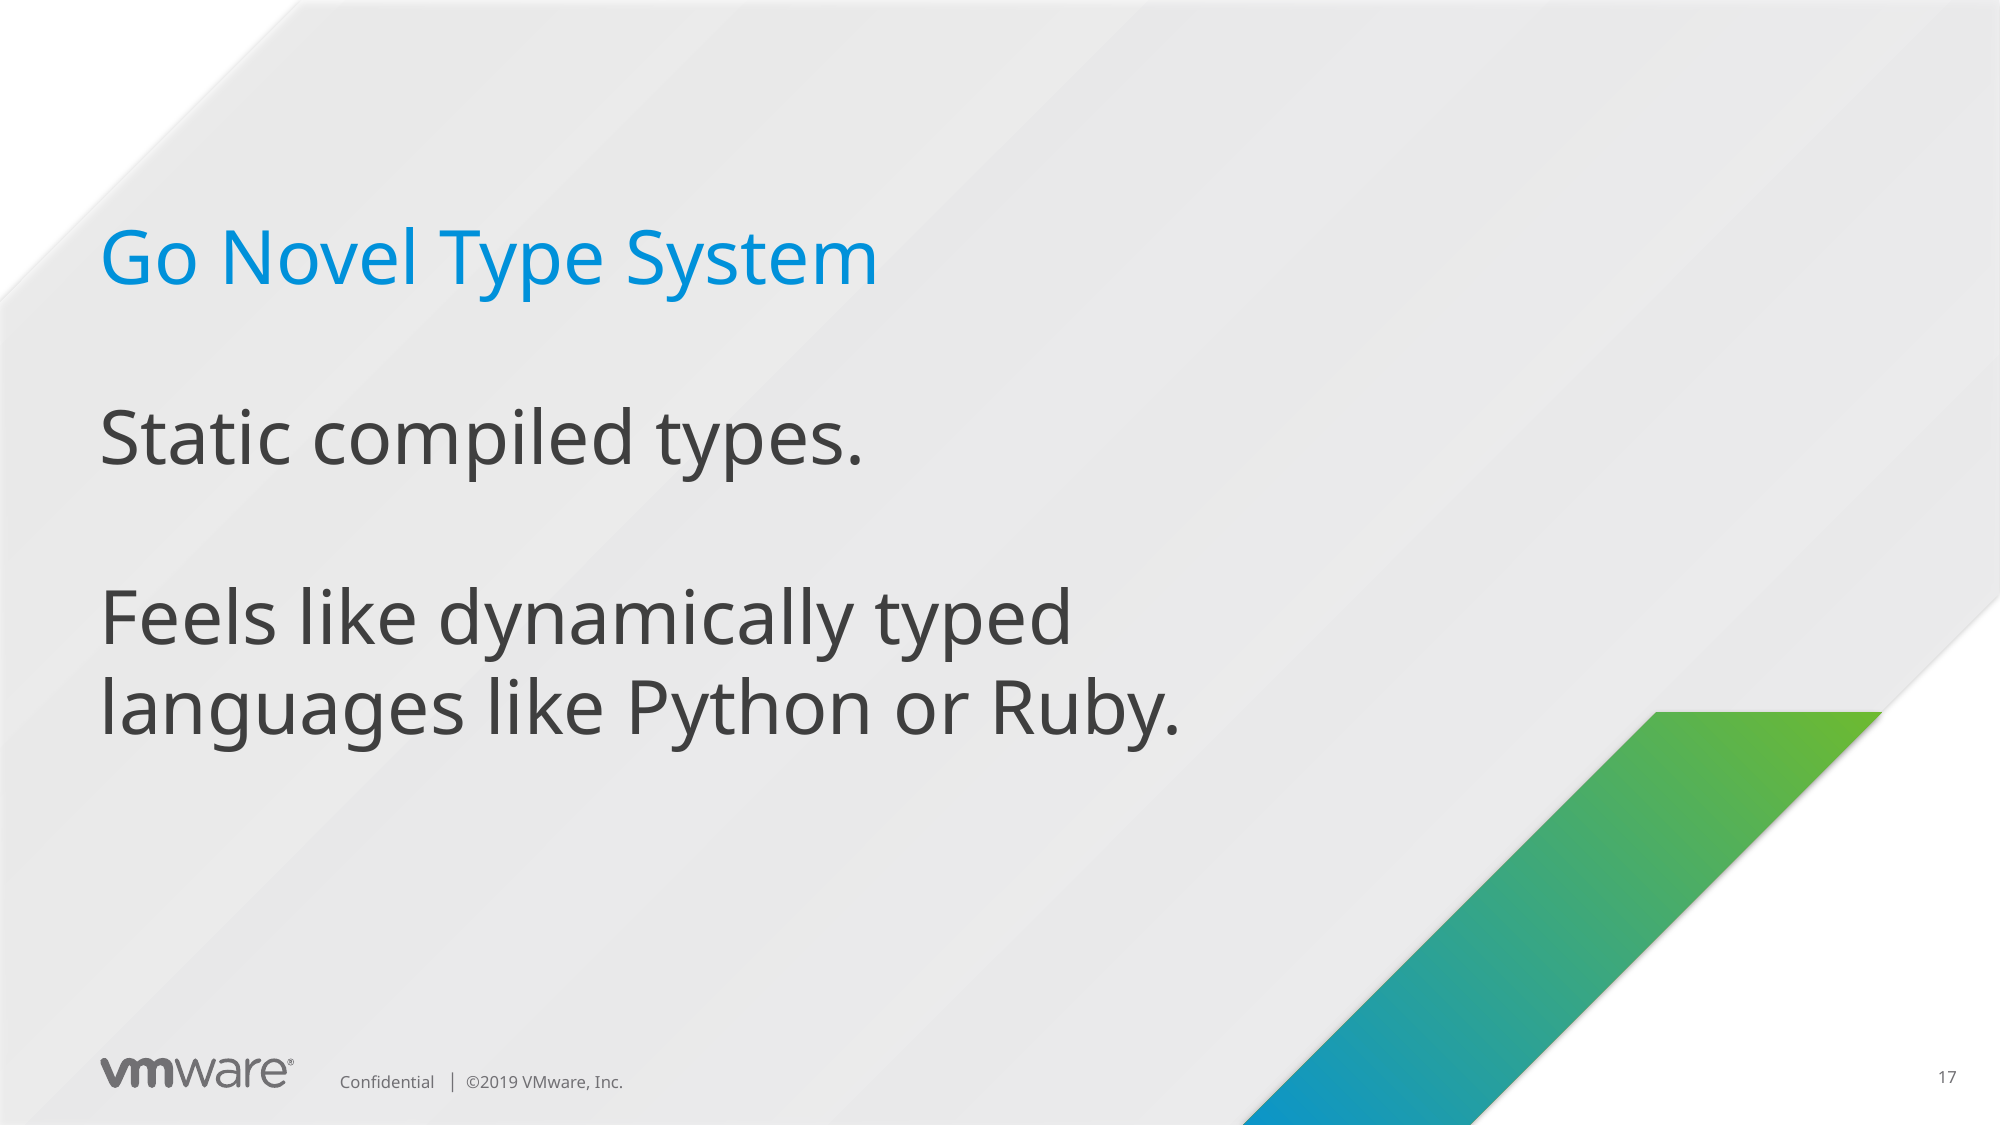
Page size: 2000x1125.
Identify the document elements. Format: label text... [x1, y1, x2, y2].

list Go Novel Type System Static compiled types. Feels like dynamically typed languages like Python or Ruby. [99, 209, 1441, 937]
